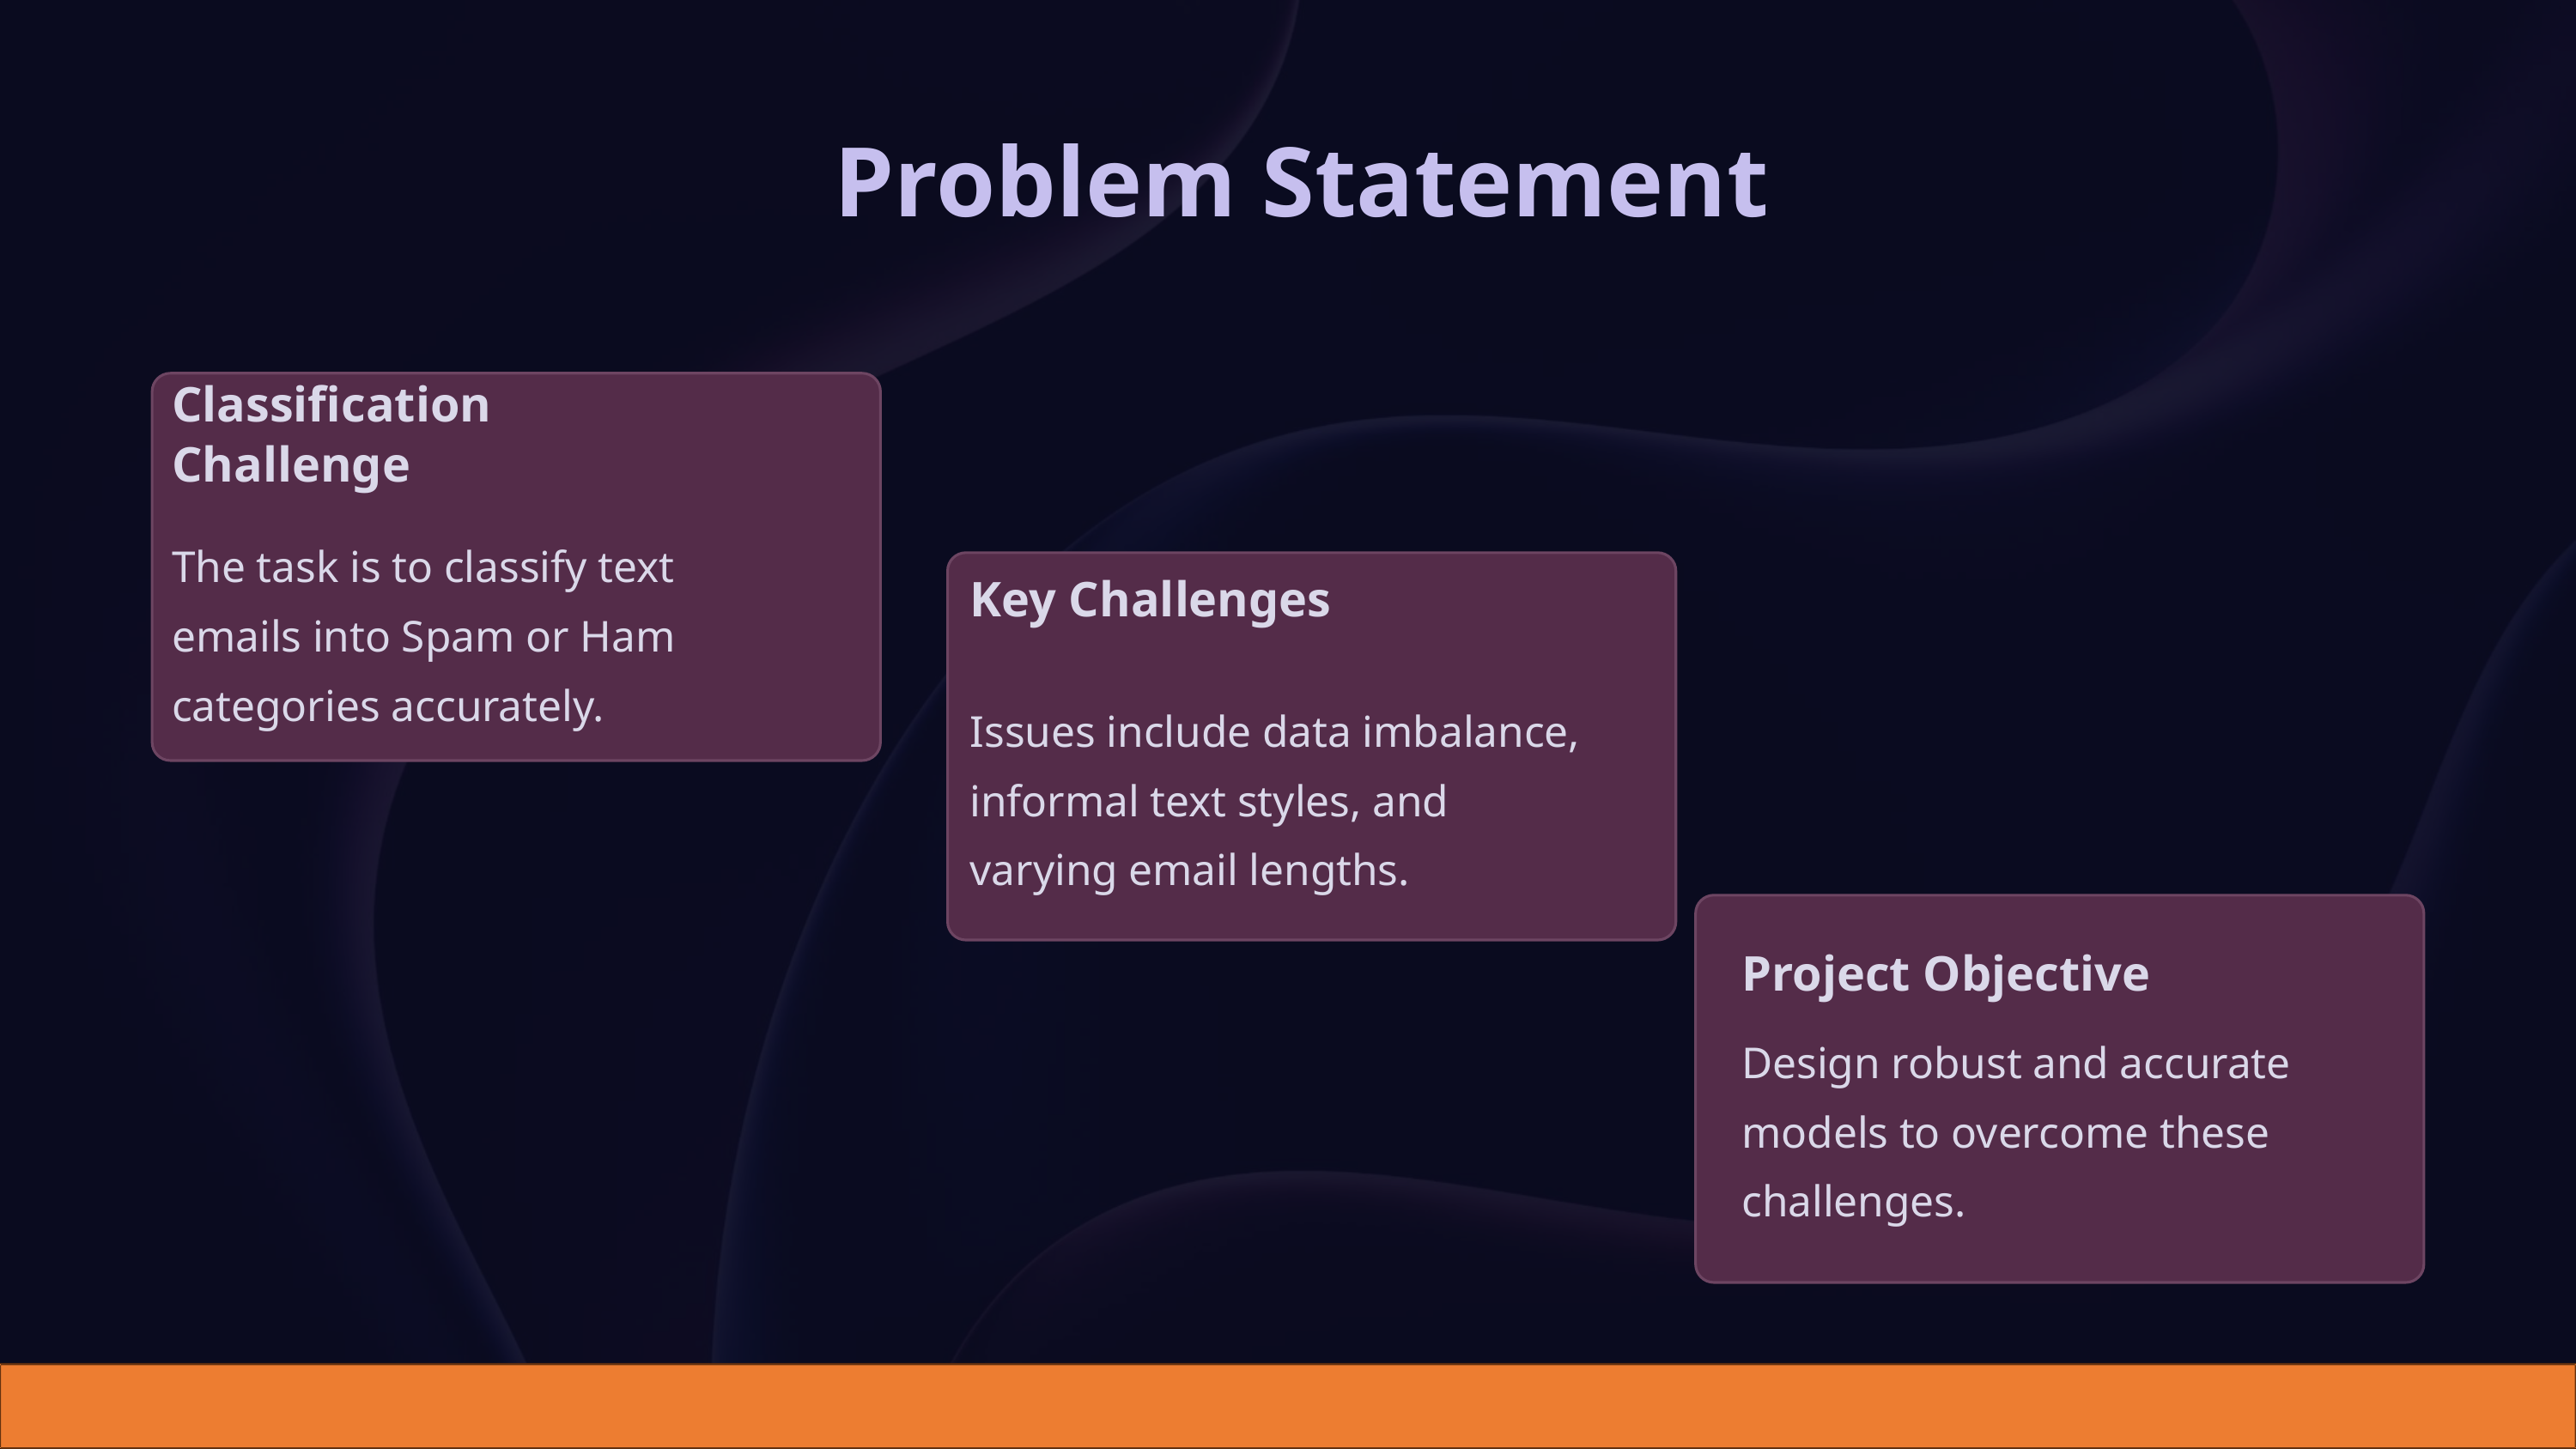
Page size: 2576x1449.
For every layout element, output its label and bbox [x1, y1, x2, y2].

text_box [150, 371, 883, 762]
text_box [1741, 941, 2226, 1003]
text_box [171, 531, 809, 742]
text_box [834, 118, 1801, 239]
text_box [945, 551, 1678, 942]
text_box [171, 371, 732, 513]
text_box [1741, 1028, 2379, 1167]
text_box [0, 1362, 2576, 1449]
text_box [969, 567, 1454, 654]
text_box [1693, 893, 2426, 1284]
text_box [969, 696, 1607, 906]
text_box [0, 0, 2576, 1362]
